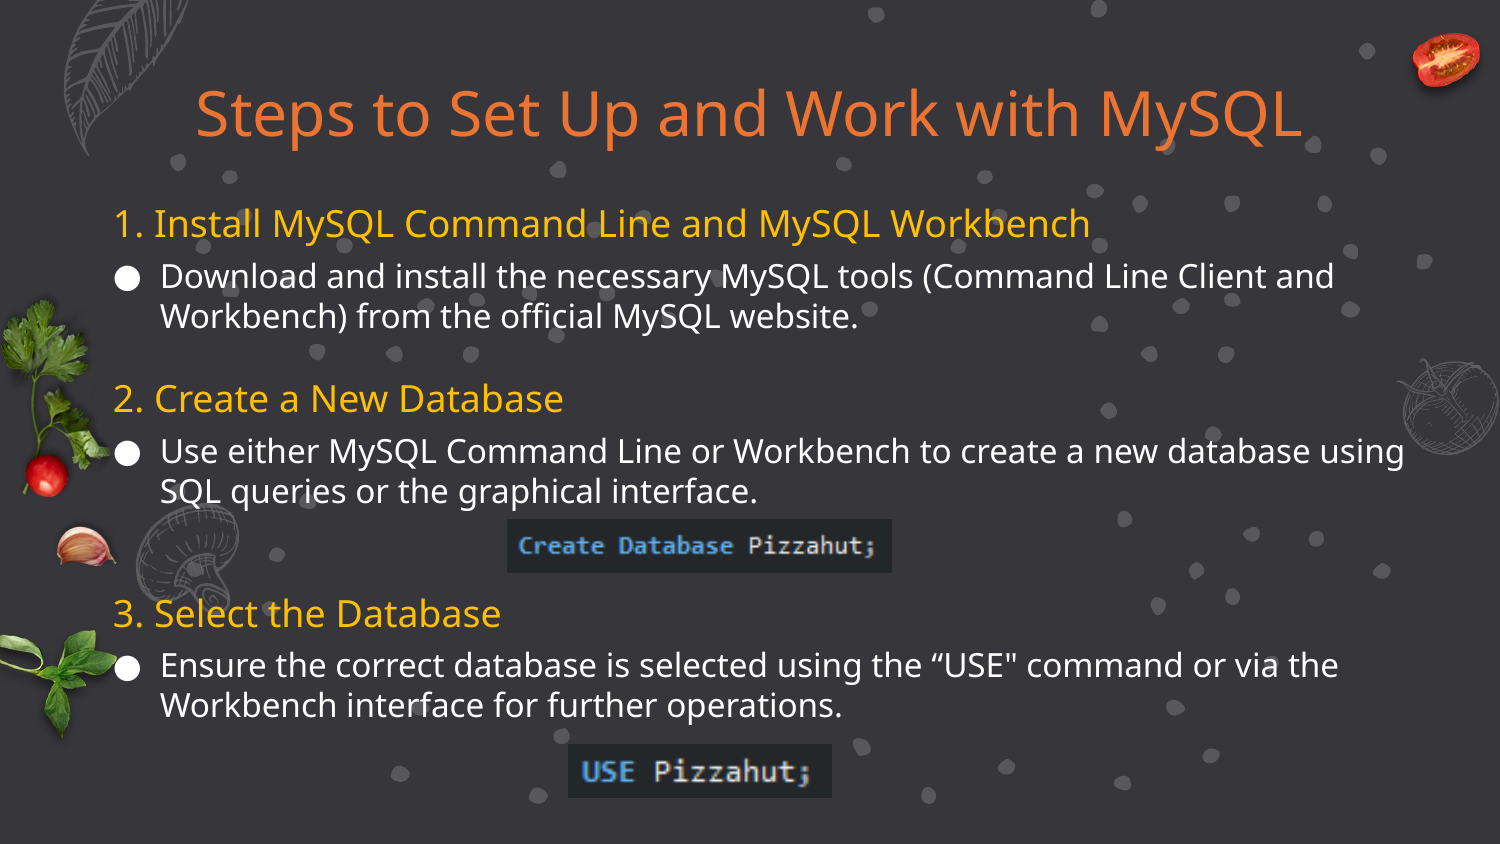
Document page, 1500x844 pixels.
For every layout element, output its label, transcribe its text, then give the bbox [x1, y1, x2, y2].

text_box 1. Install MySQL Command Line and MySQL Workbench Download and install the necessary MySQL tools (Command Line Client and Workbench) from the official MySQL website. 2. Create a New Database Use either MySQL Command Line or Workbench to create a new database using SQL queries or the graphical interface. 3. Select the Database Ensure the correct database is selected using the “USE" command or via the Workbench interface for further operations. [97, 185, 1460, 820]
title Steps to Set Up and Work with MySQL [116, 86, 1383, 135]
picture [507, 519, 892, 573]
picture [0, 630, 97, 738]
picture [1412, 33, 1480, 87]
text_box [135, 502, 240, 616]
picture [0, 290, 97, 571]
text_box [1395, 357, 1500, 456]
picture [567, 743, 832, 798]
